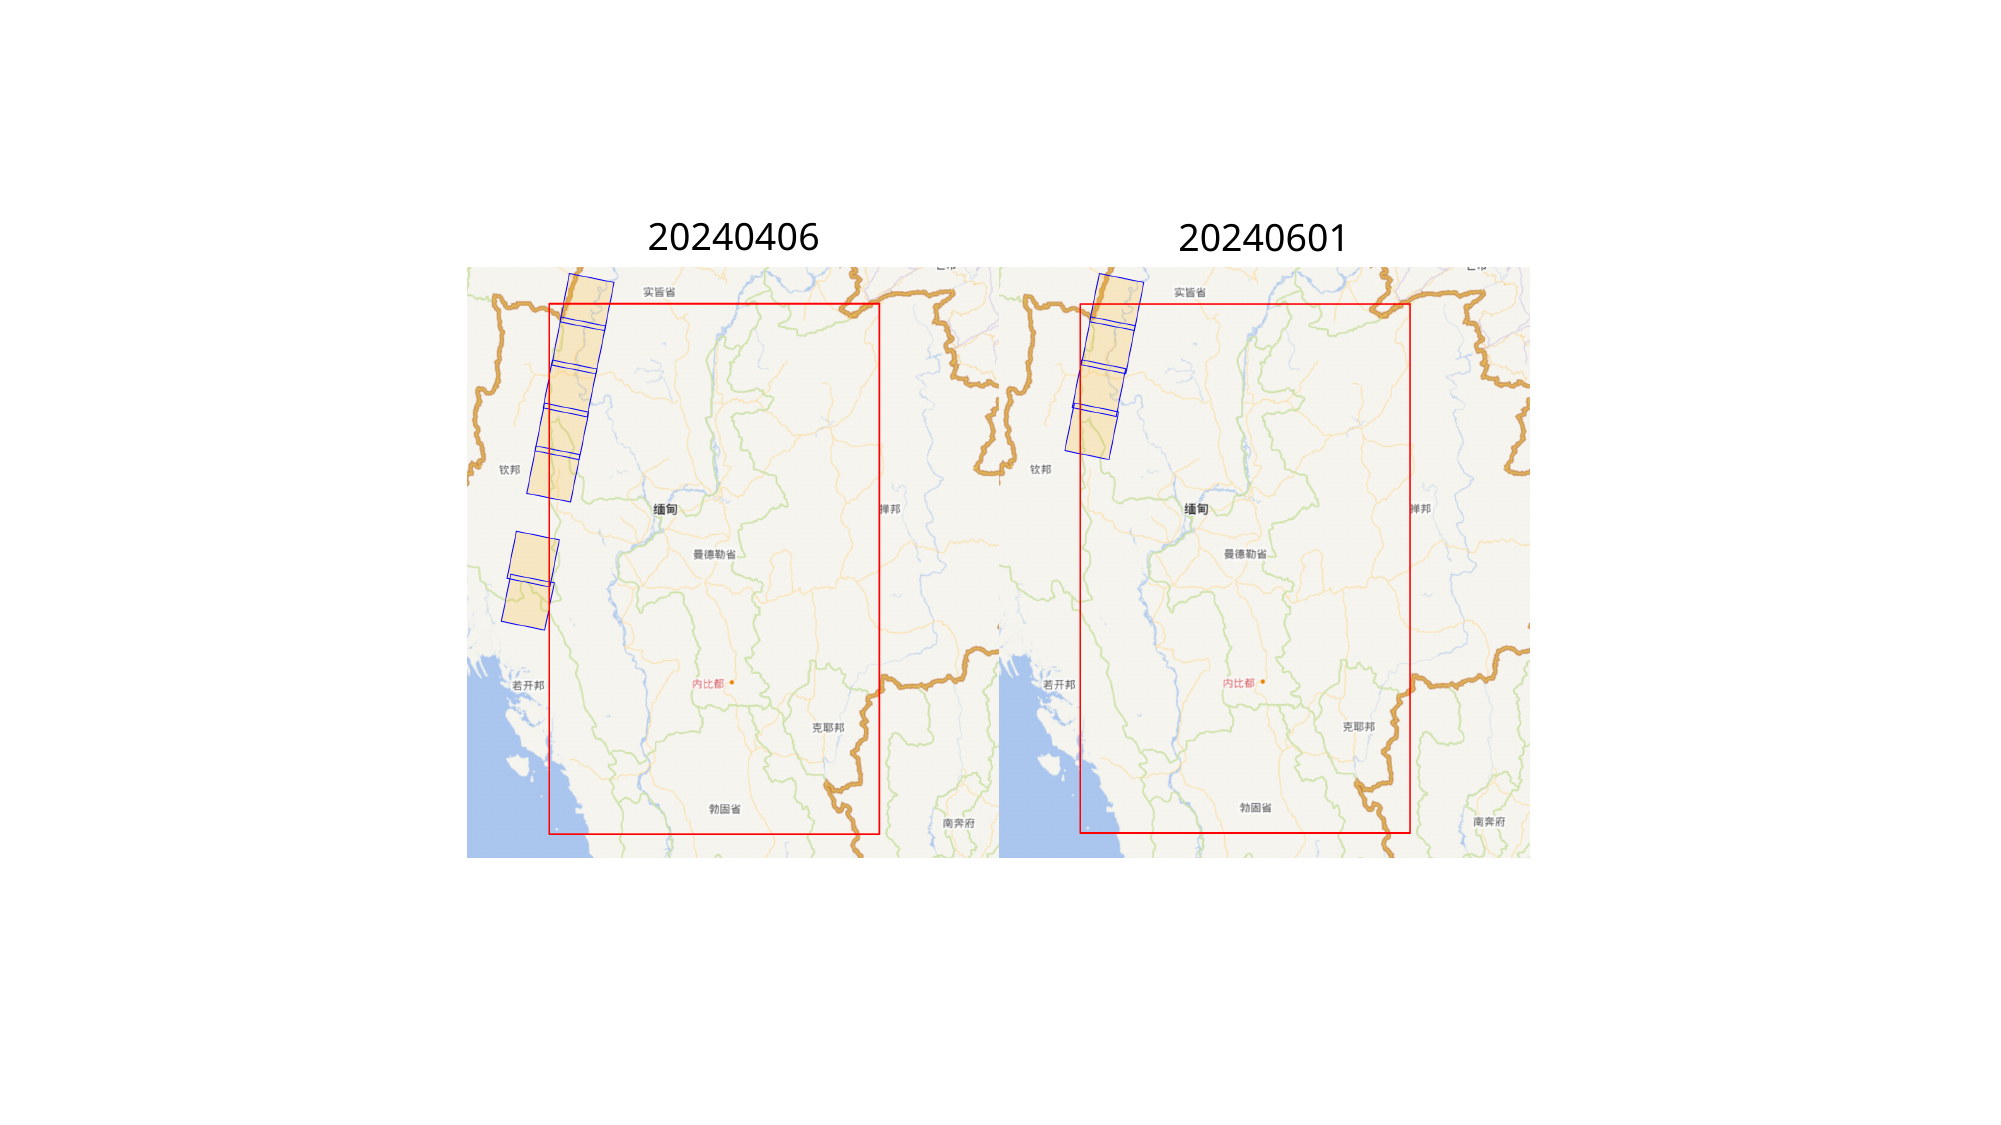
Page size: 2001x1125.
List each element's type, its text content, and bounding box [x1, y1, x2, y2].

text_box 20240601 [1150, 206, 1379, 267]
picture [467, 267, 1530, 858]
text_box 20240406 [619, 205, 848, 266]
